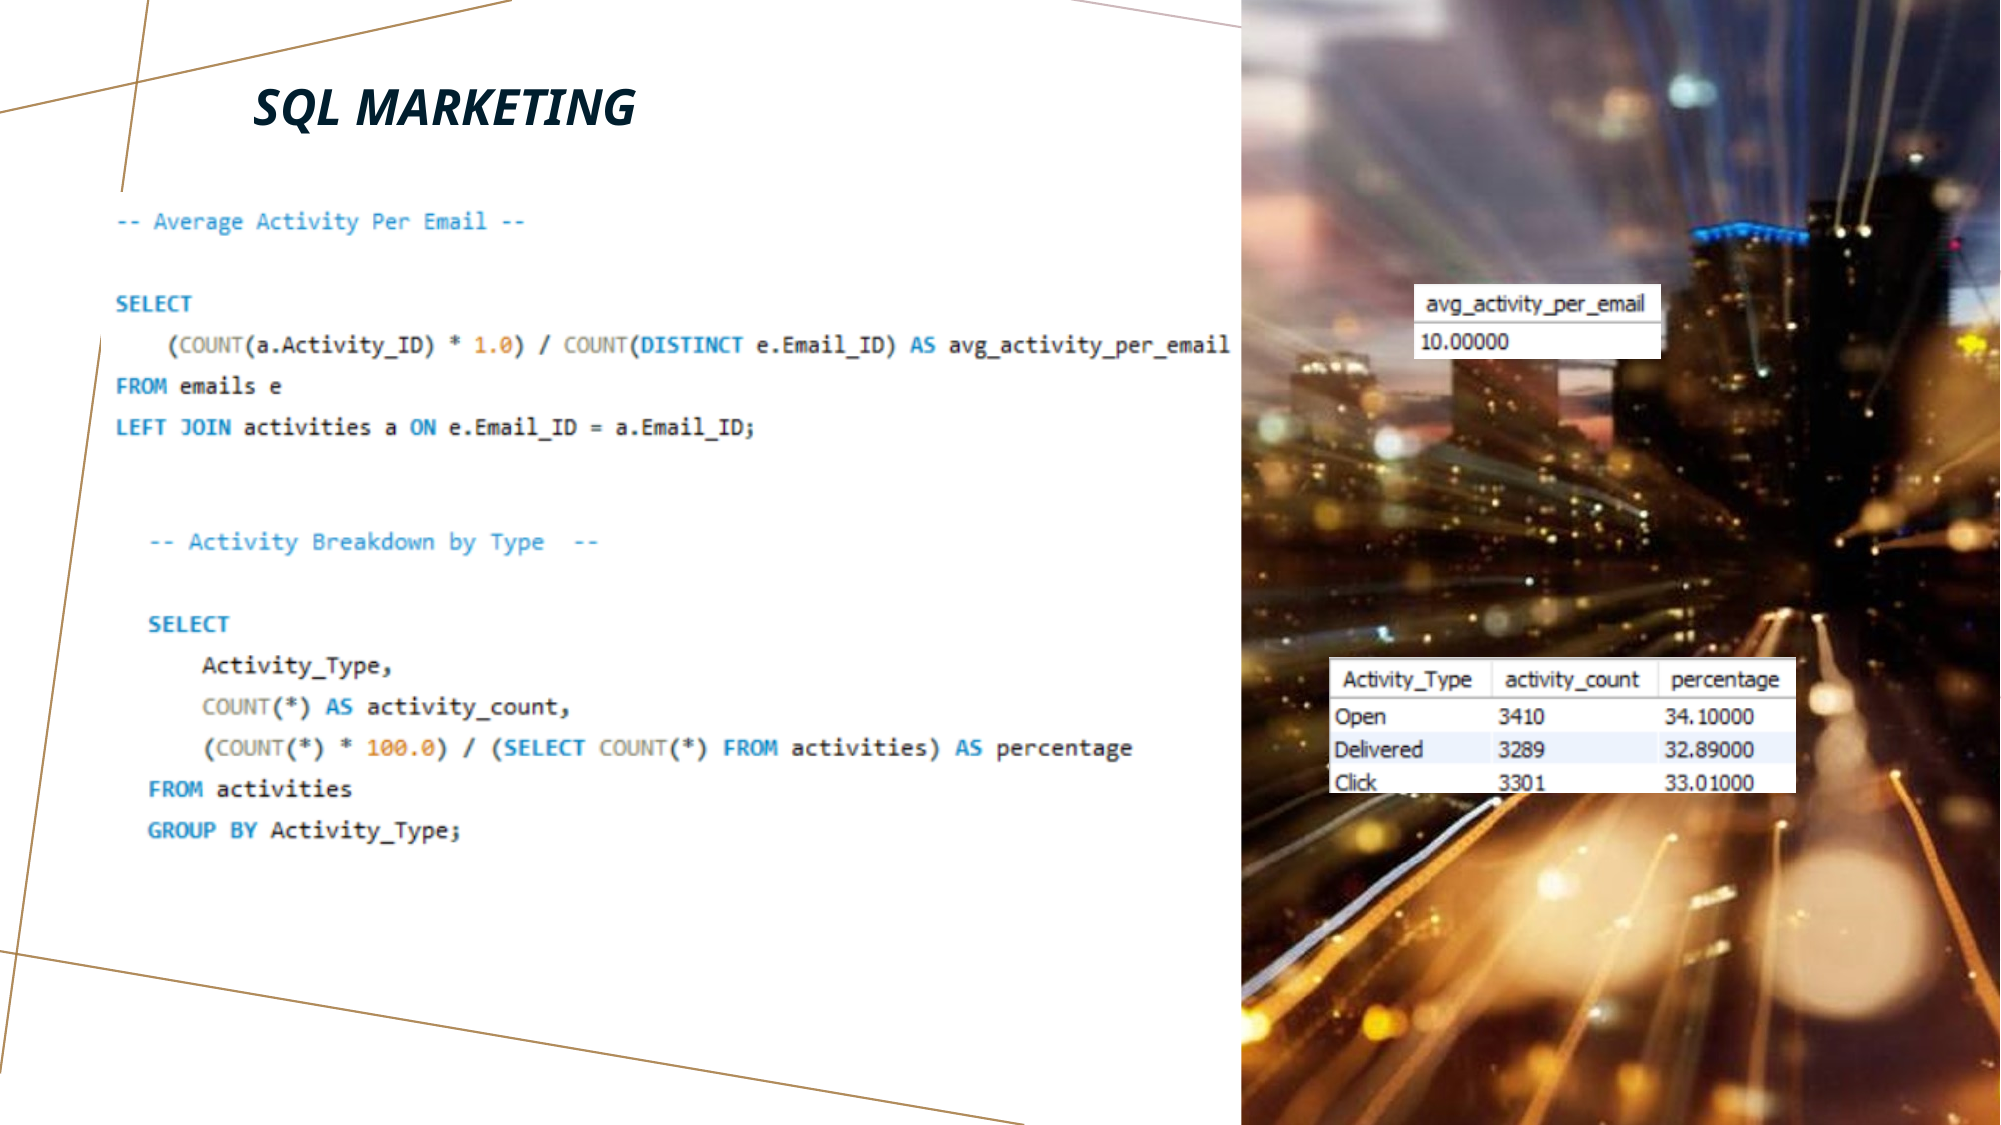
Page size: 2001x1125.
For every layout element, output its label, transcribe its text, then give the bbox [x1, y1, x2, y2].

title Sql marketing [88, 59, 1228, 144]
picture [101, 0, 2000, 1125]
picture [123, 519, 1154, 866]
